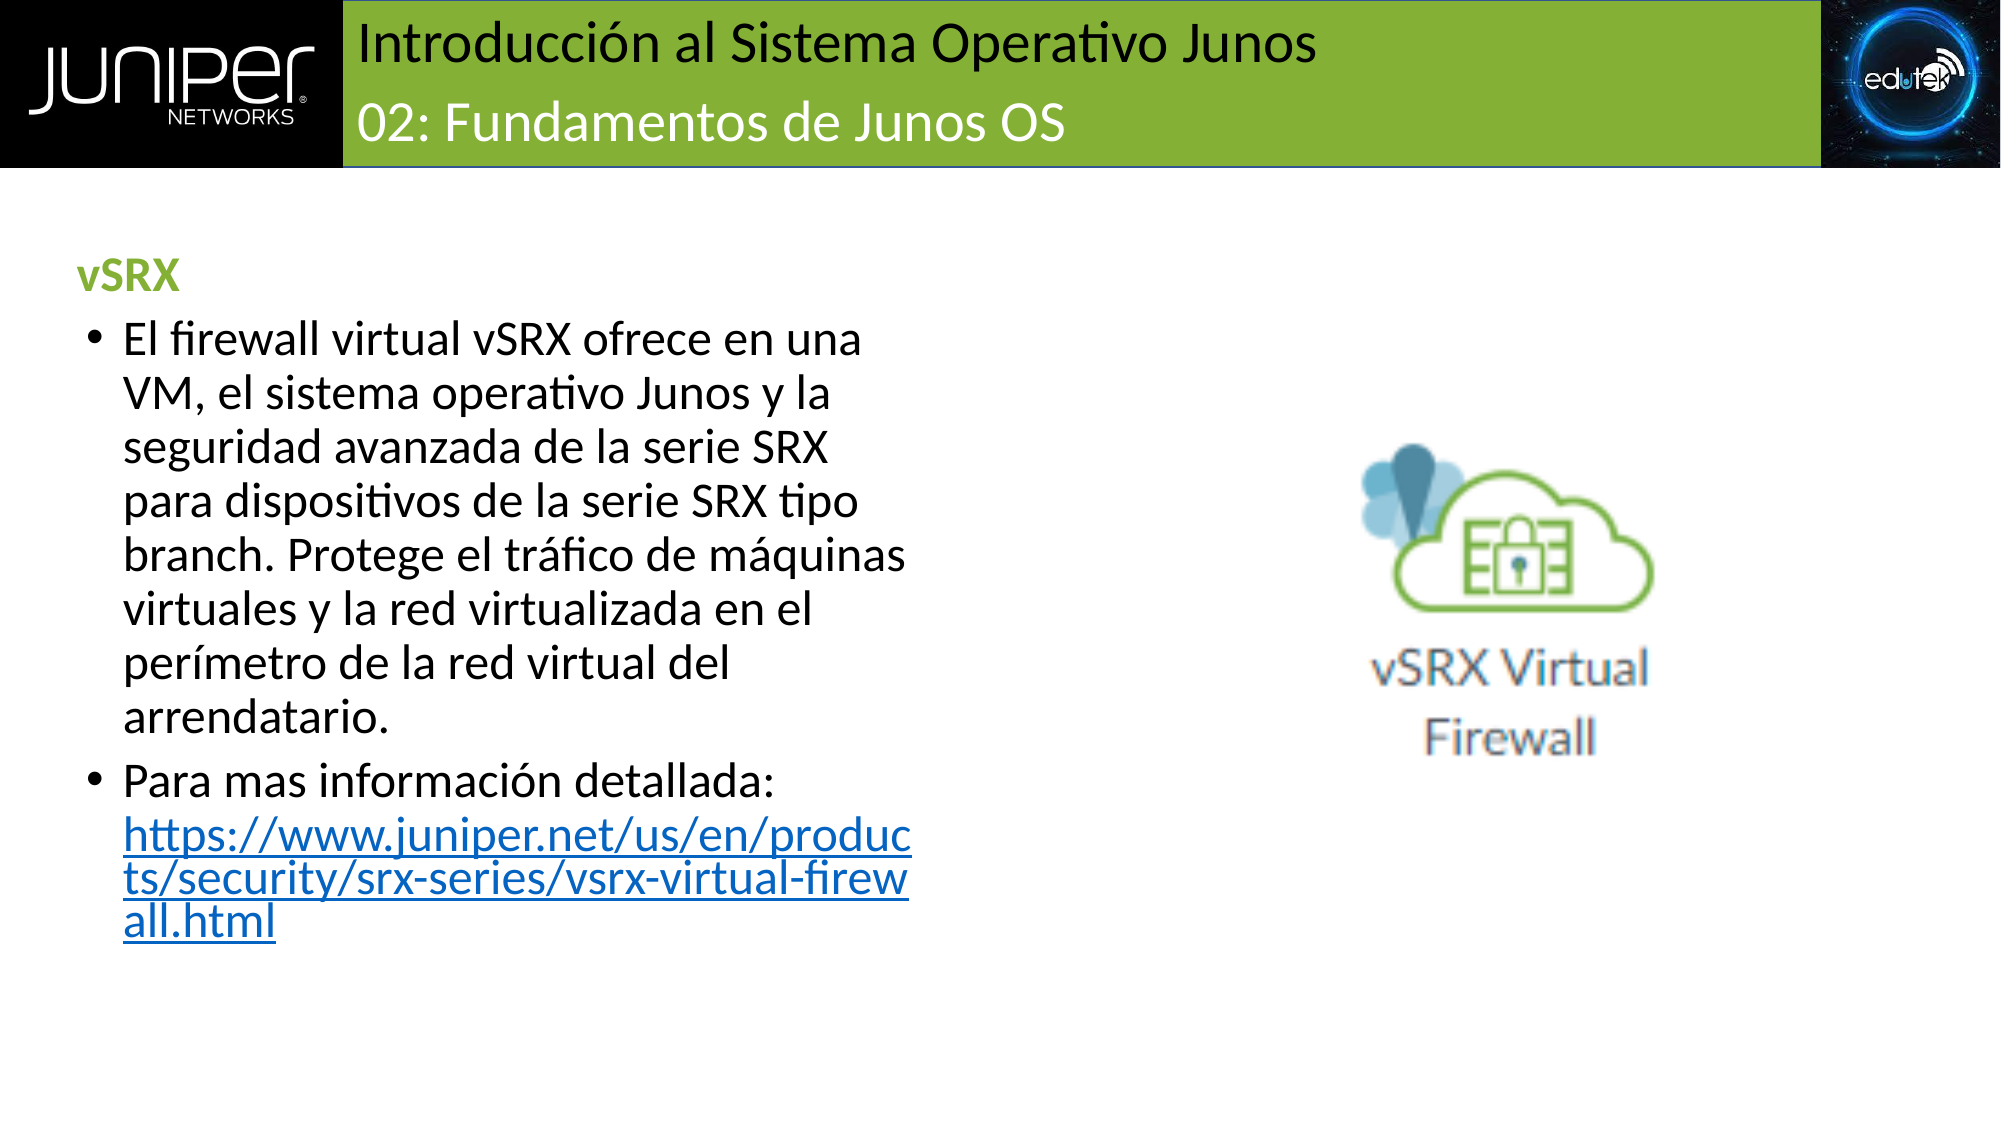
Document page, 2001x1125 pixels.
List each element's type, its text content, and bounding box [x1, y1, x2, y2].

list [1312, 427, 1721, 782]
list vSRX El firewall virtual vSRX ofrece en una VM, el sistema operativo Junos y la seguridad avanzada de la serie SRX para dispositivos de la serie SRX tipo branch. Protege el tráfico de máquinas virtuales y la red virtualizada en el perímetro de la red virtual del arrendatario. Para mas información detallada: https://www.juniper.net/us/en/products/security/srx-series/vsrx-virtual-firewall.html [61, 240, 938, 955]
picture [0, 0, 343, 168]
list 02: Fundamentos de Junos OS [342, 83, 1606, 168]
title Introducción al Sistema Operativo Junos [342, 3, 2000, 84]
picture [1821, 0, 2001, 168]
